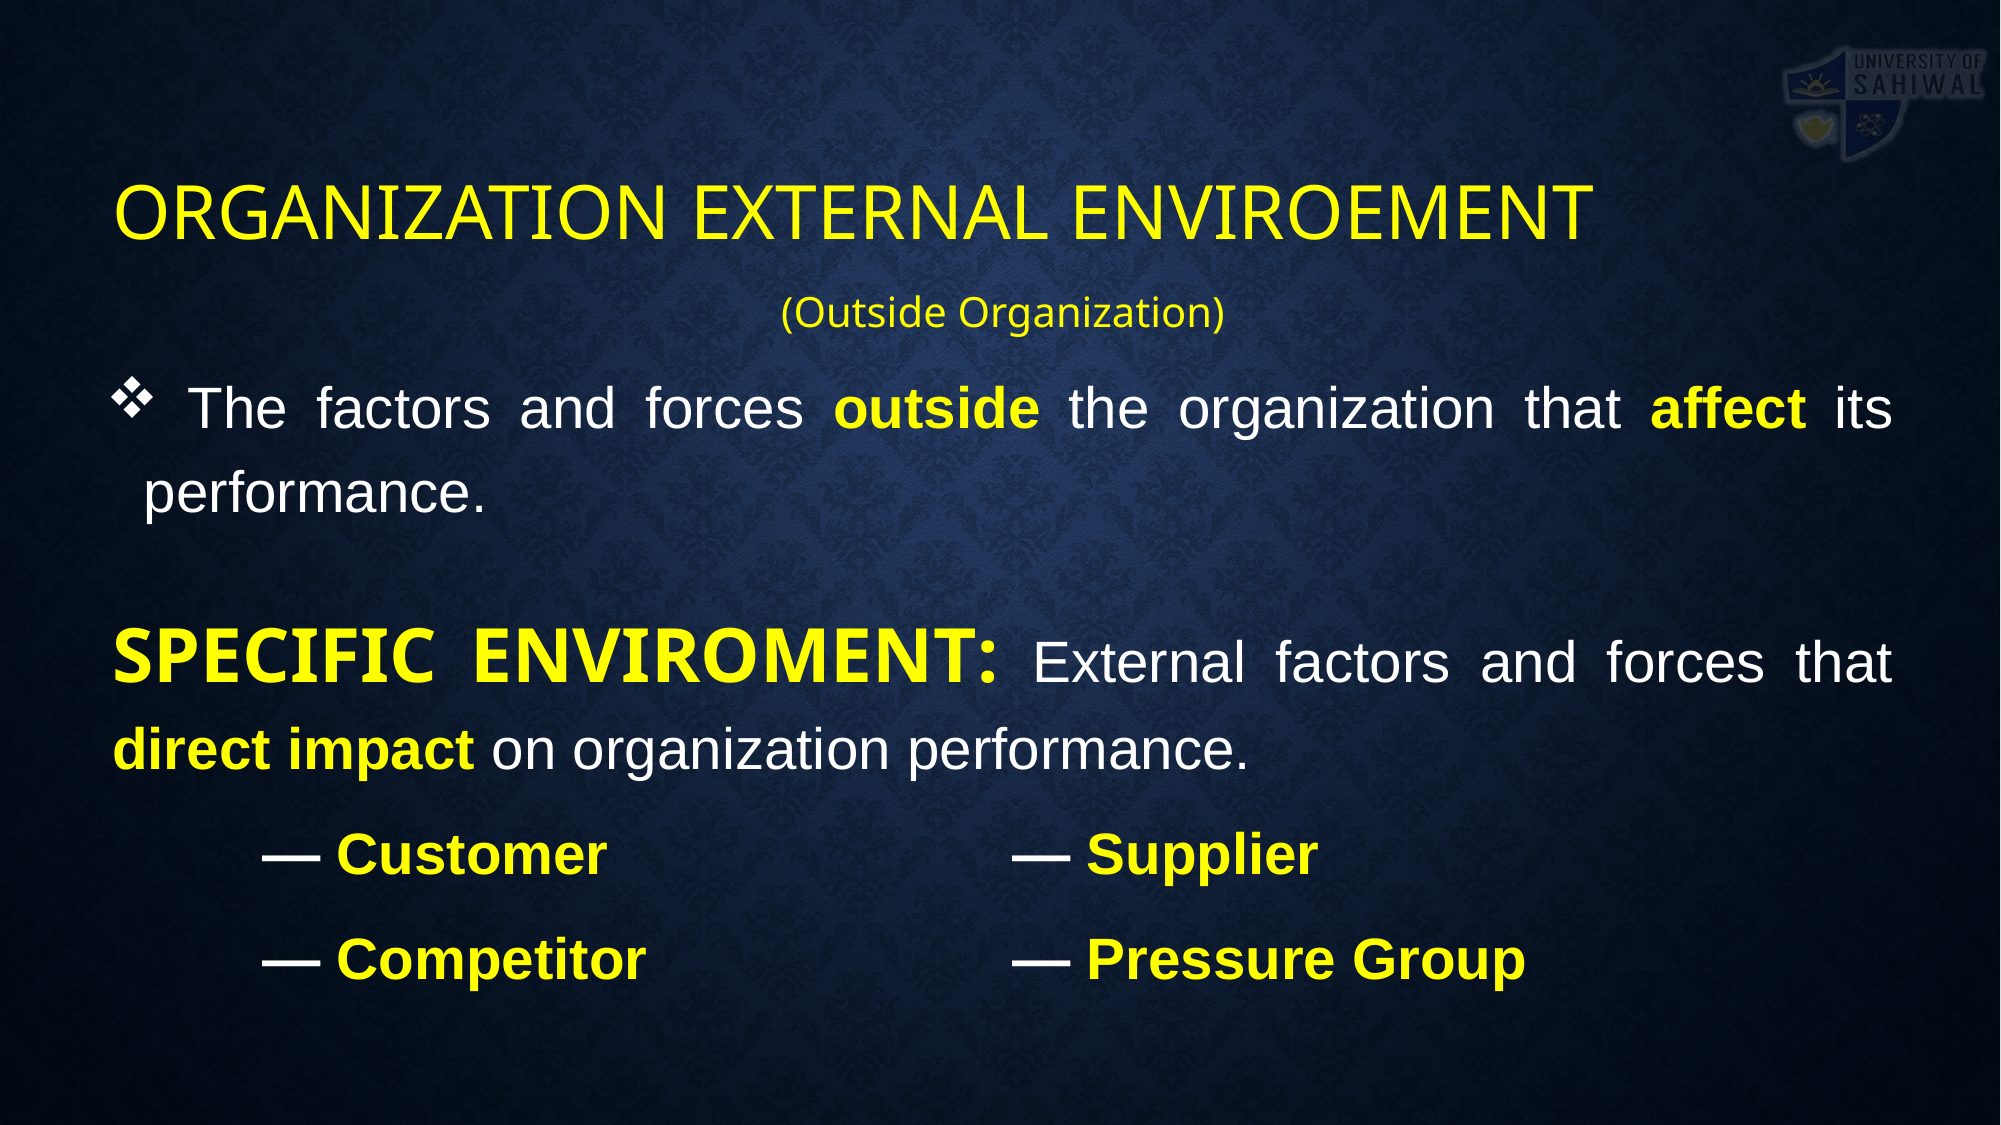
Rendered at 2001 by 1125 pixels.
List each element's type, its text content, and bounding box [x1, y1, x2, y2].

list ORGANIZATION EXTERNAL ENVIROEMENT (Outside Organization) The factors and forces outside the organization that affect its performance. SPECIFIC ENVIROMENT: External factors and forces that direct impact on organization performance. — Customer — Supplier — Competitor — Pressure Group [91, 63, 1909, 1062]
